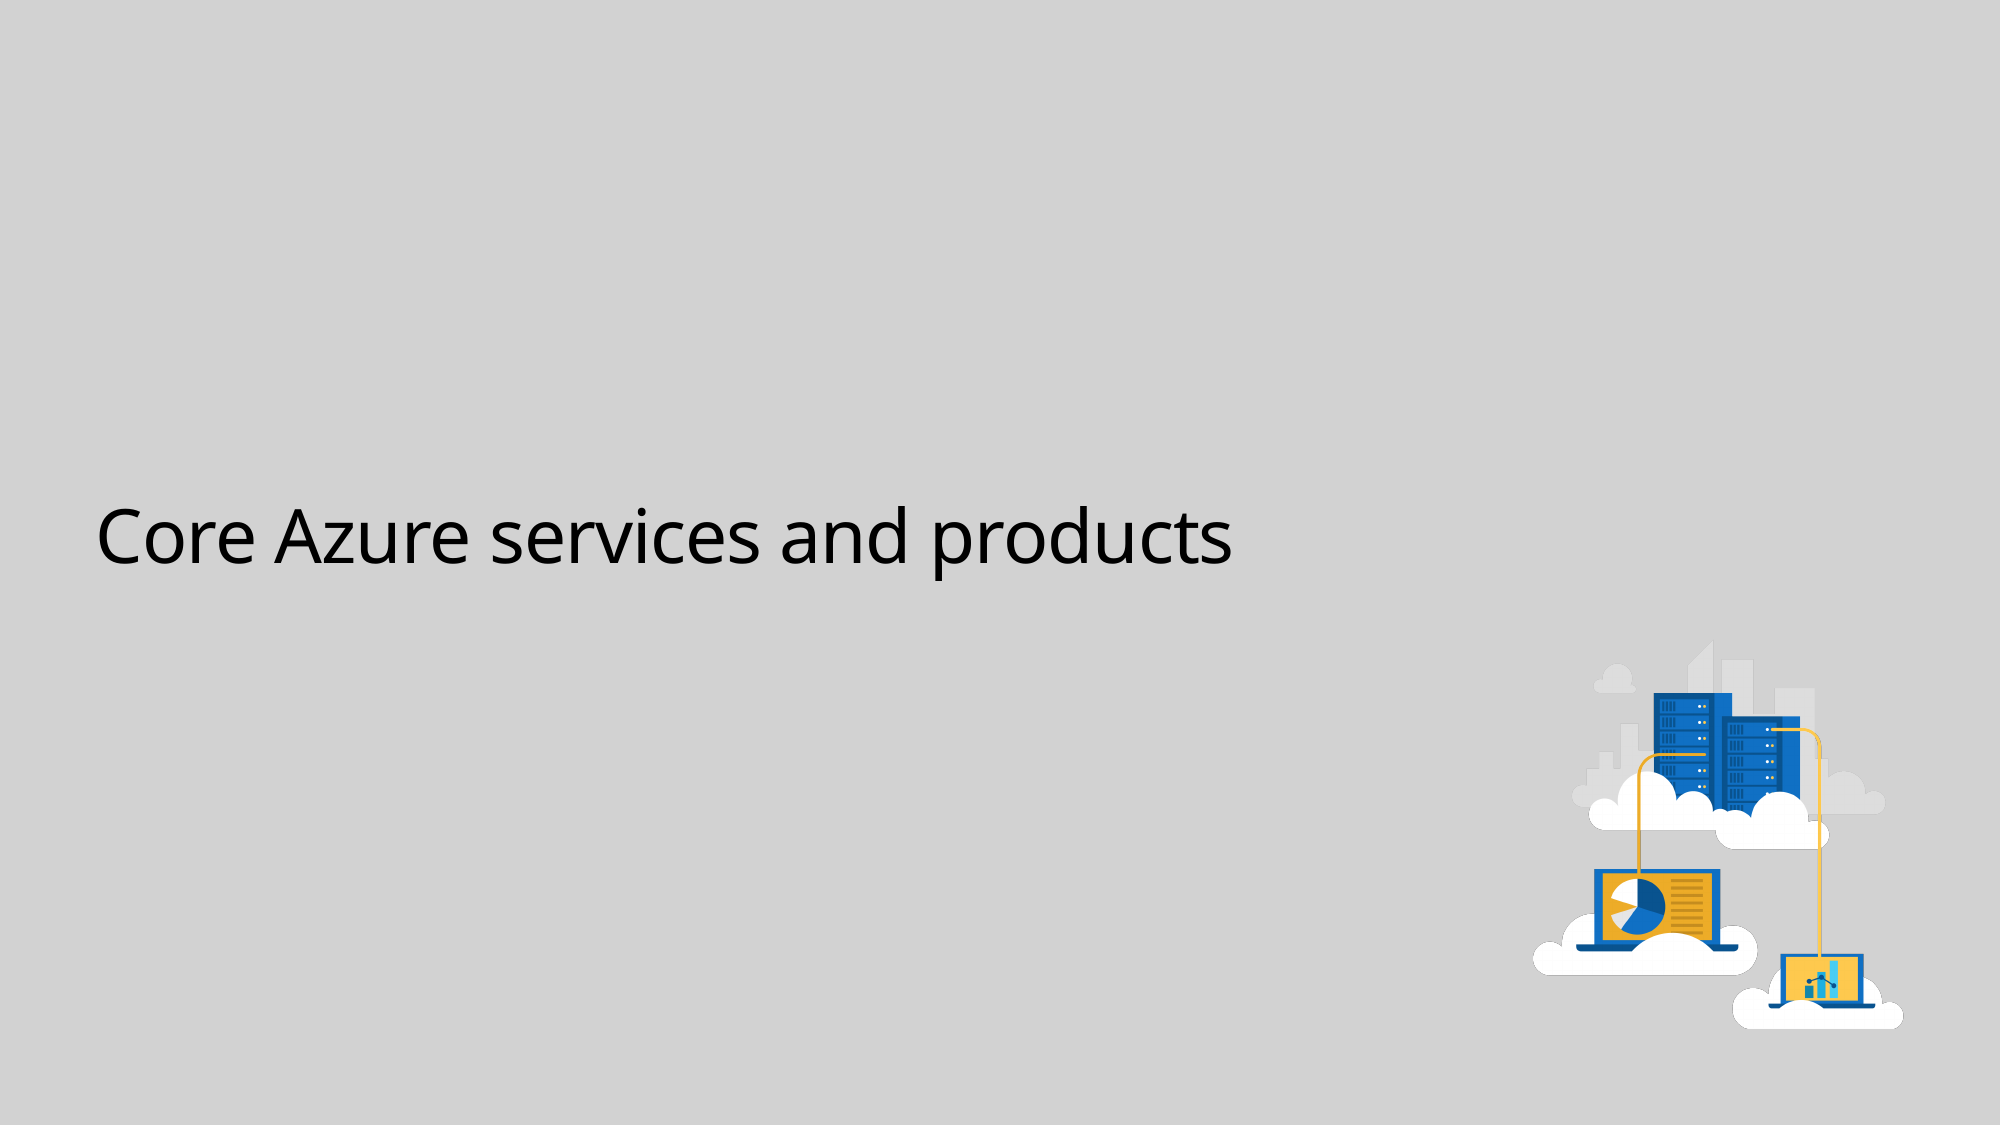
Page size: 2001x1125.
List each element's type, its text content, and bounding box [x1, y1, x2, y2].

picture [1532, 639, 1905, 1029]
title Core Azure services and products [95, 497, 1596, 580]
